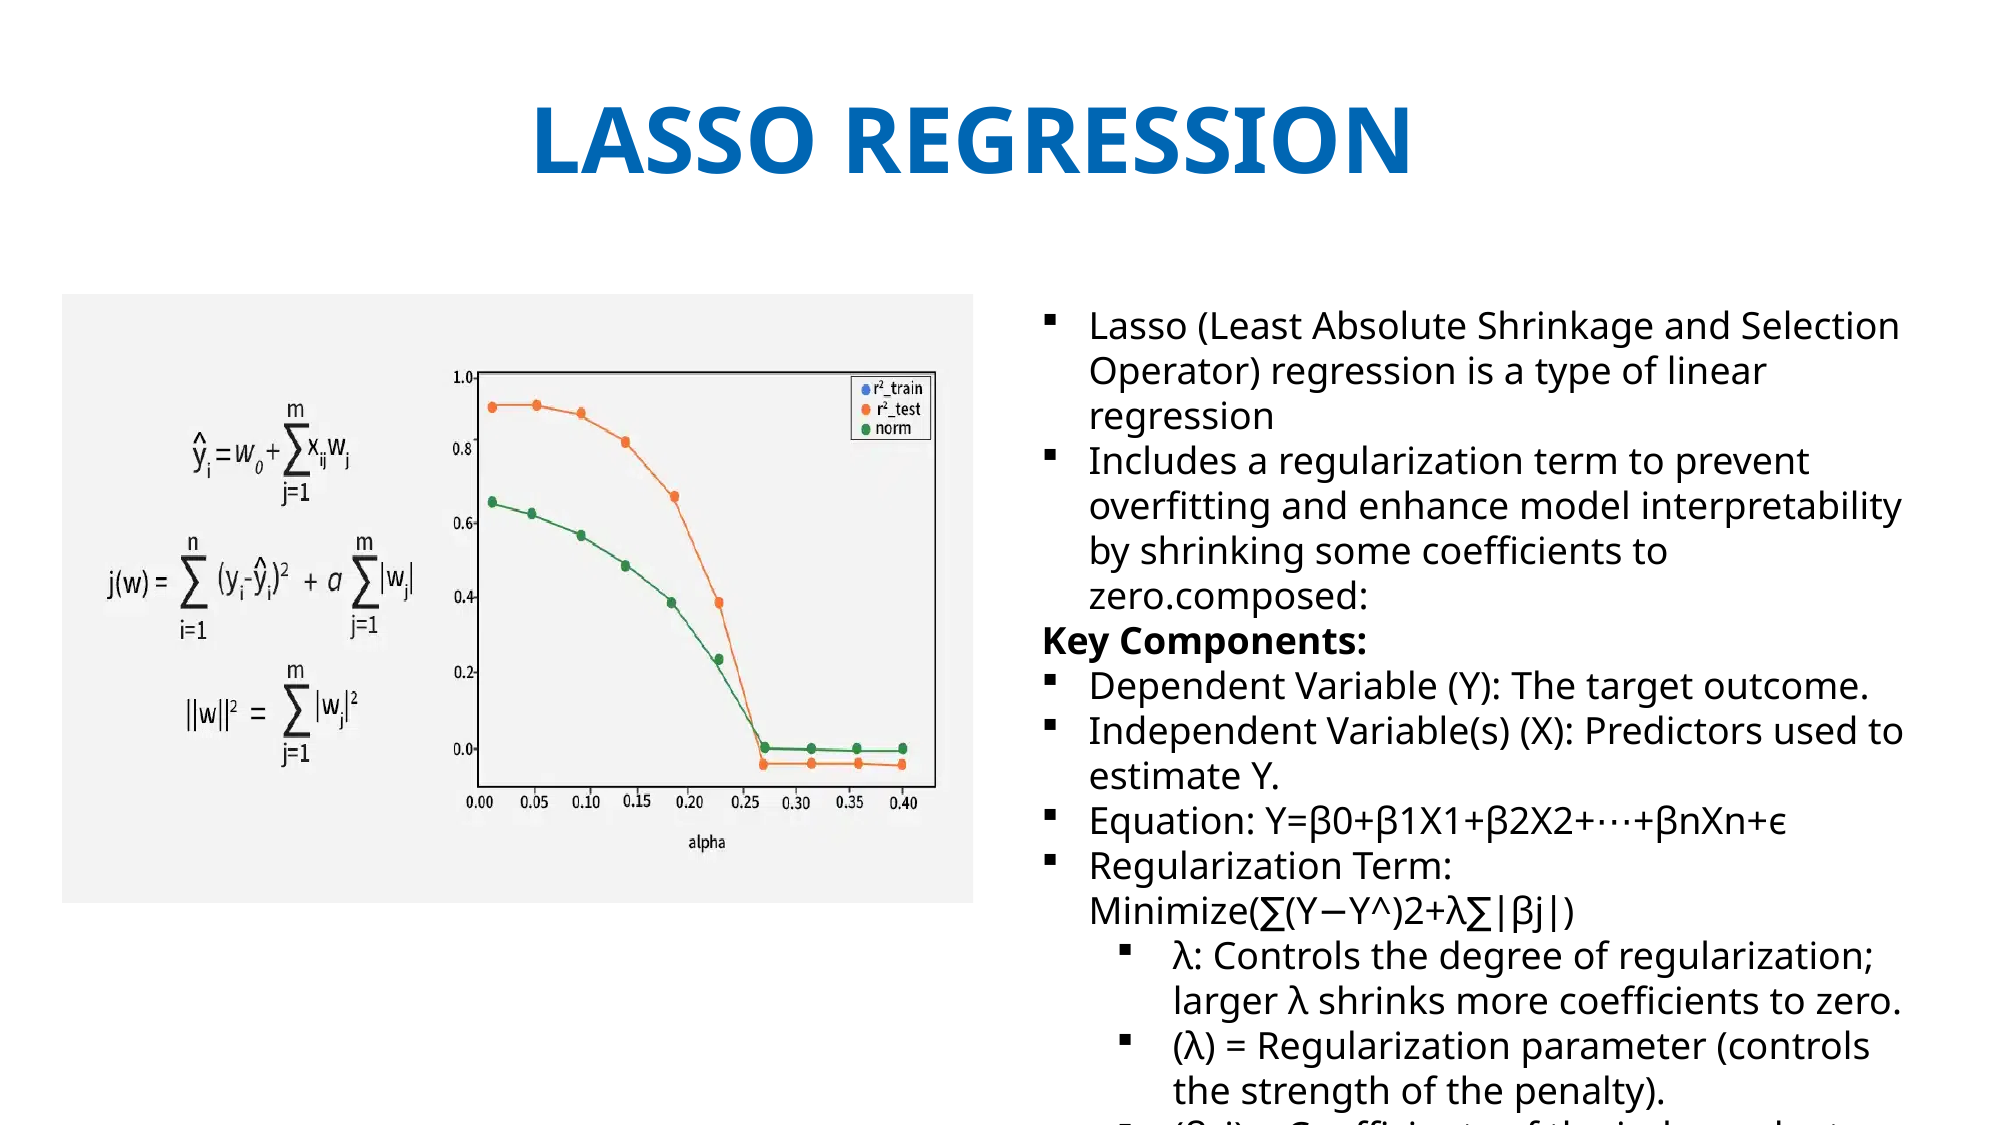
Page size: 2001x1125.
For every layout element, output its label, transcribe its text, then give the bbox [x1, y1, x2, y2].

title LASSO REGRESSION [110, 35, 1836, 253]
picture [58, 294, 974, 903]
text_box Lasso (Least Absolute Shrinkage and Selection Operator) regression is a type of linear regression Includes a regularization term to prevent overfitting and enhance model interpretability by shrinking some coefficients to zero.composed: Key Components: Dependent Variable (Y): The target outcome. Independent Variable(s) (X): Predictors used to estimate Y. Equation: Y=β0+β1X1+β2X2+⋯+βnXn+ϵ Regularization Term: Minimize(∑(Y−Y^)2+λ∑∣βj∣) λ: Controls the degree of regularization; larger λ shrinks more coefficients to zero. (λ) = Regularization parameter (controls the strength of the penalty). (β_j) = Coefficients of the independent variables. ∑∣βj| is penalty [1026, 294, 1951, 1125]
